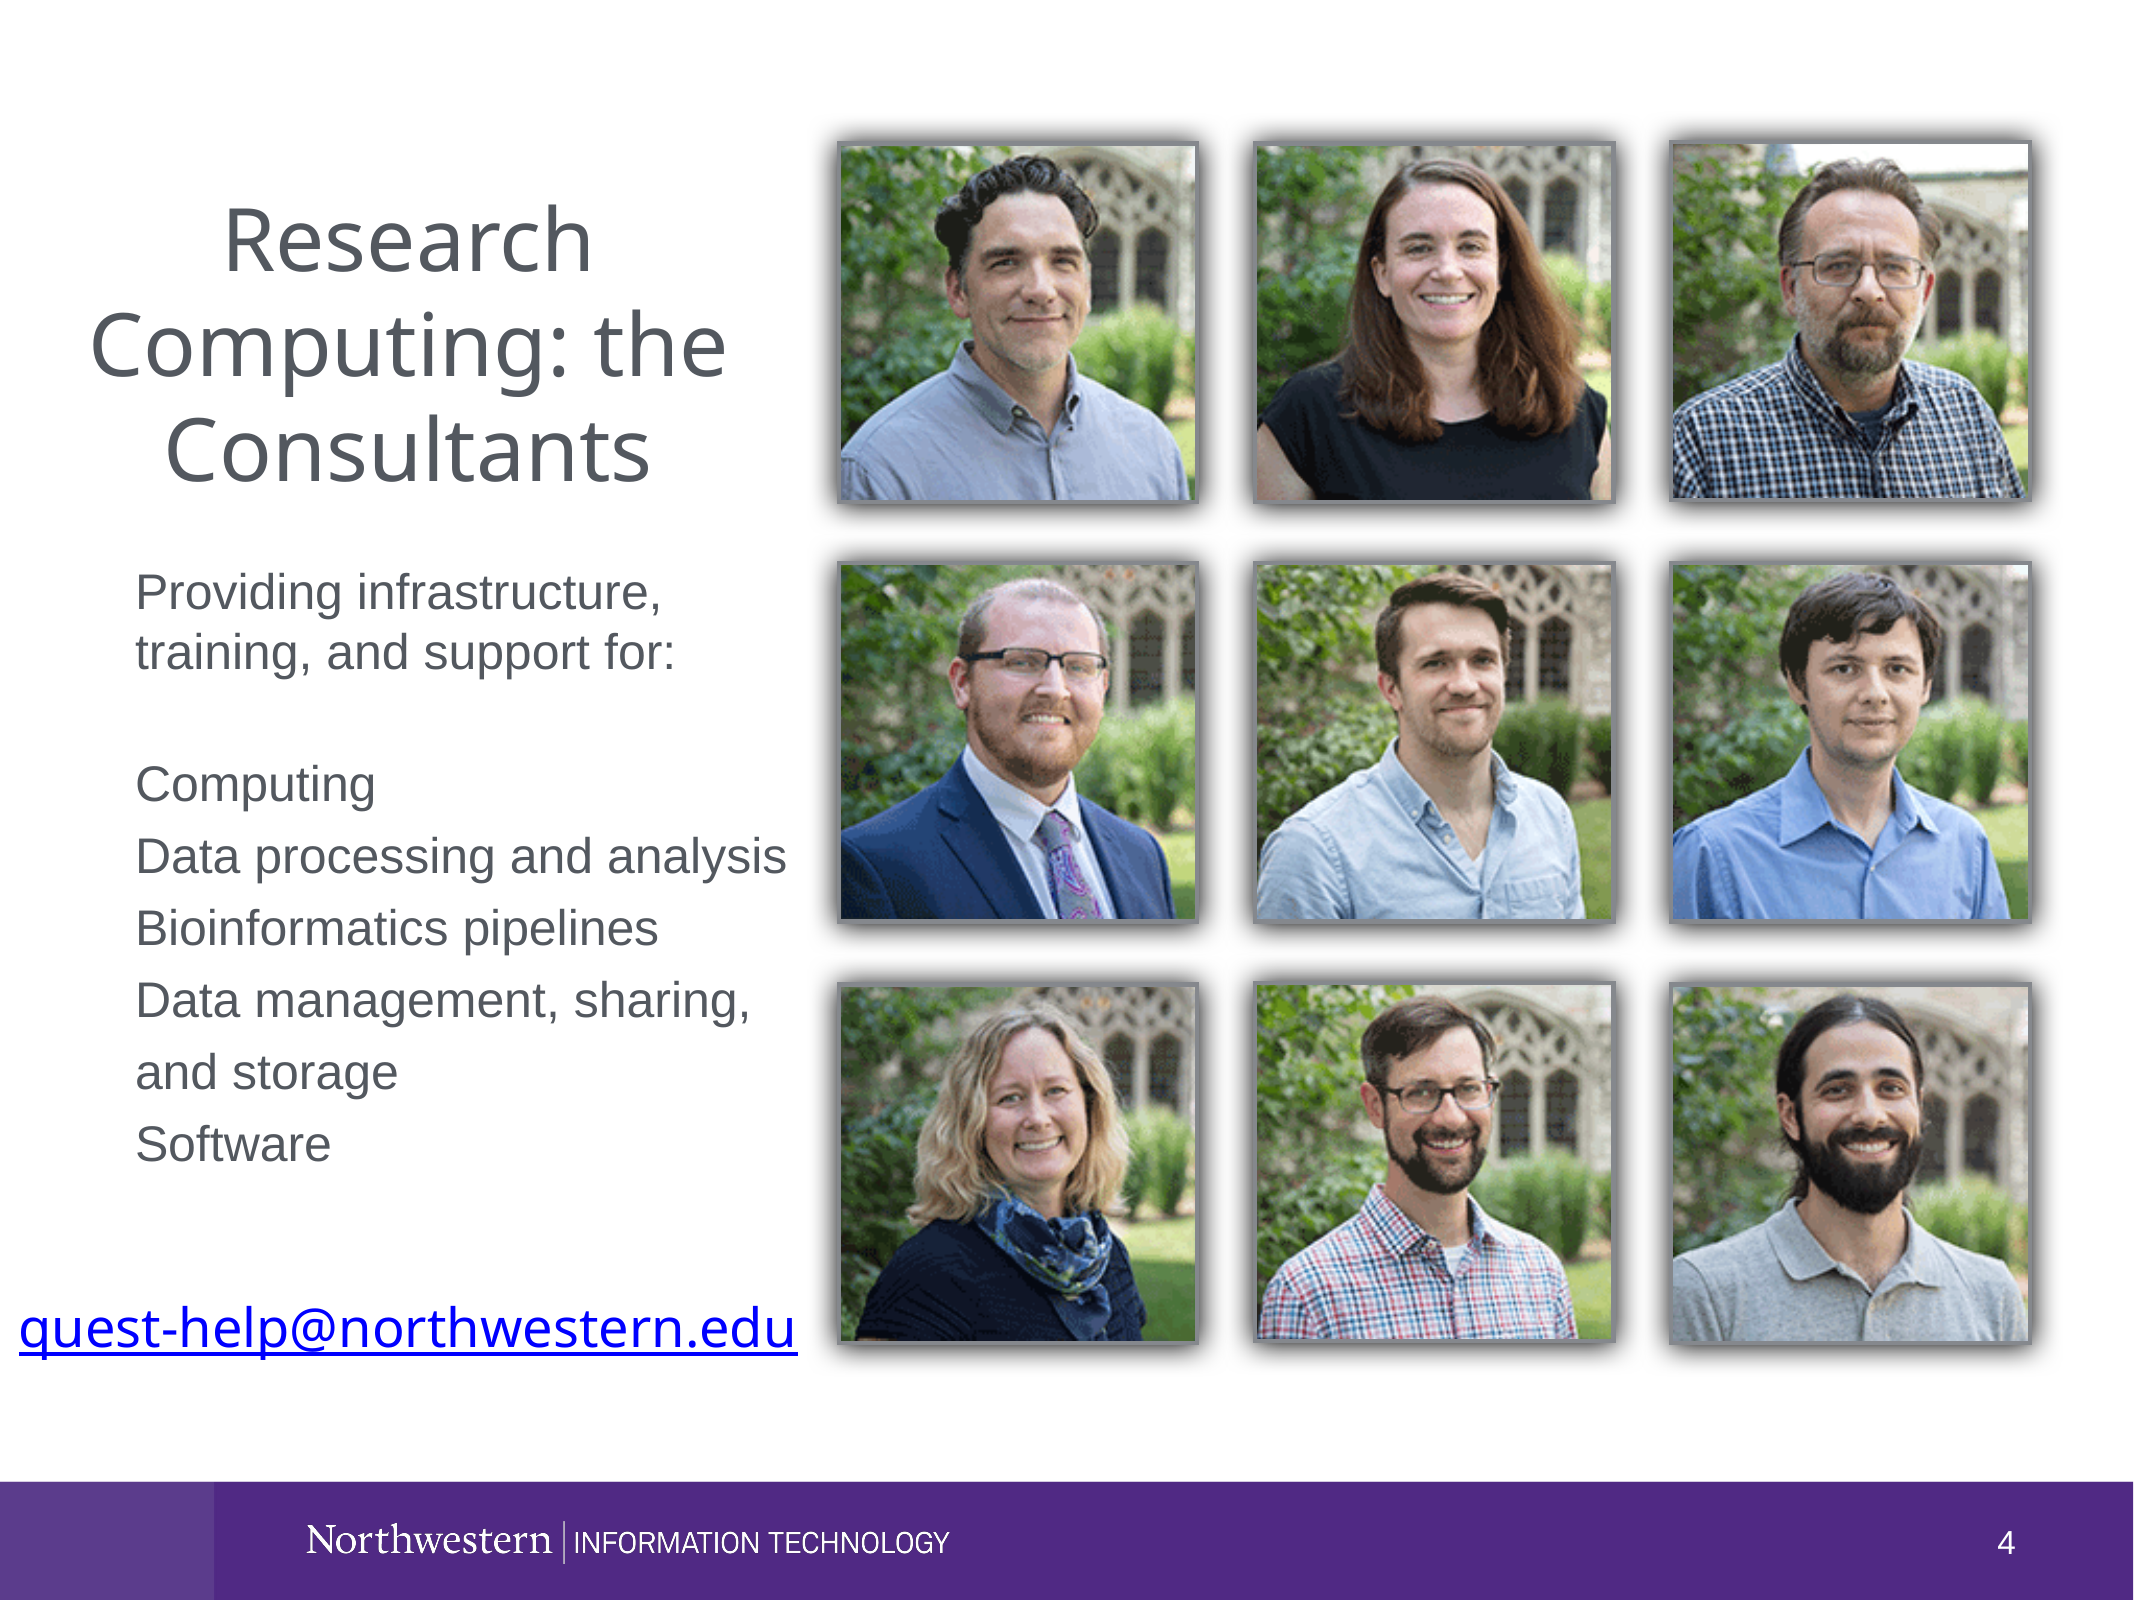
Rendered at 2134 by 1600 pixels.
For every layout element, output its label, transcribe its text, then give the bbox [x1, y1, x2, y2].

text_box Research Computing: the Consultants [58, 175, 759, 508]
text_box quest-help@northwestern.edu [10, 1285, 807, 1376]
text_box Providing infrastructure, training, and support for: Computing Data processing and analysis Bioinformatics pipelines Data management, sharing, and storage Software [126, 551, 803, 1180]
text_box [840, 143, 2028, 1341]
picture [0, 0, 2134, 1600]
slide_number 4 [1984, 1513, 2028, 1573]
